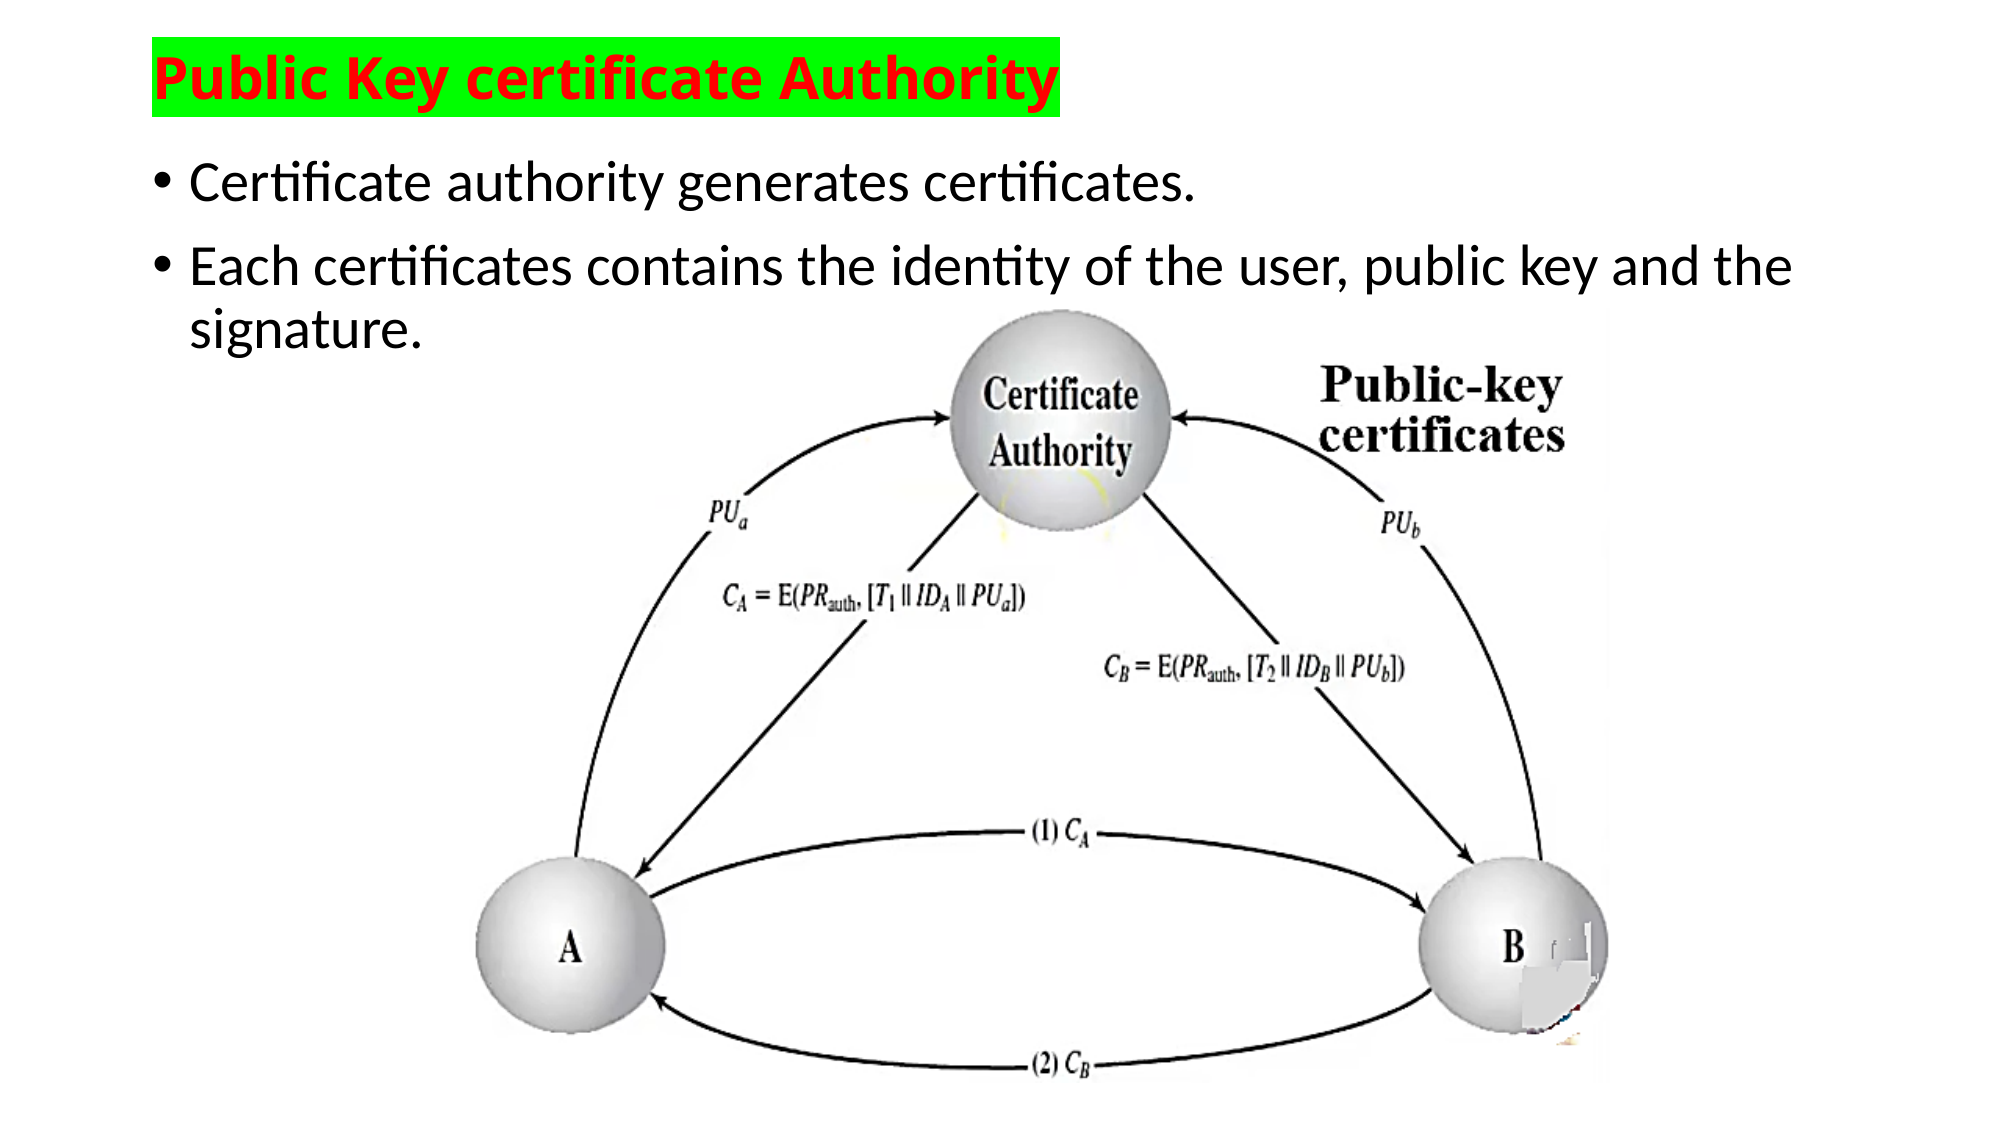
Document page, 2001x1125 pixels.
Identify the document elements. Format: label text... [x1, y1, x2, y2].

picture [462, 308, 1610, 1083]
title Public Key certificate Authority [137, 59, 1863, 102]
list Certificate authority generates certificates. Each certificates contains the identity of the user, public key and the signature. [137, 143, 1863, 1014]
